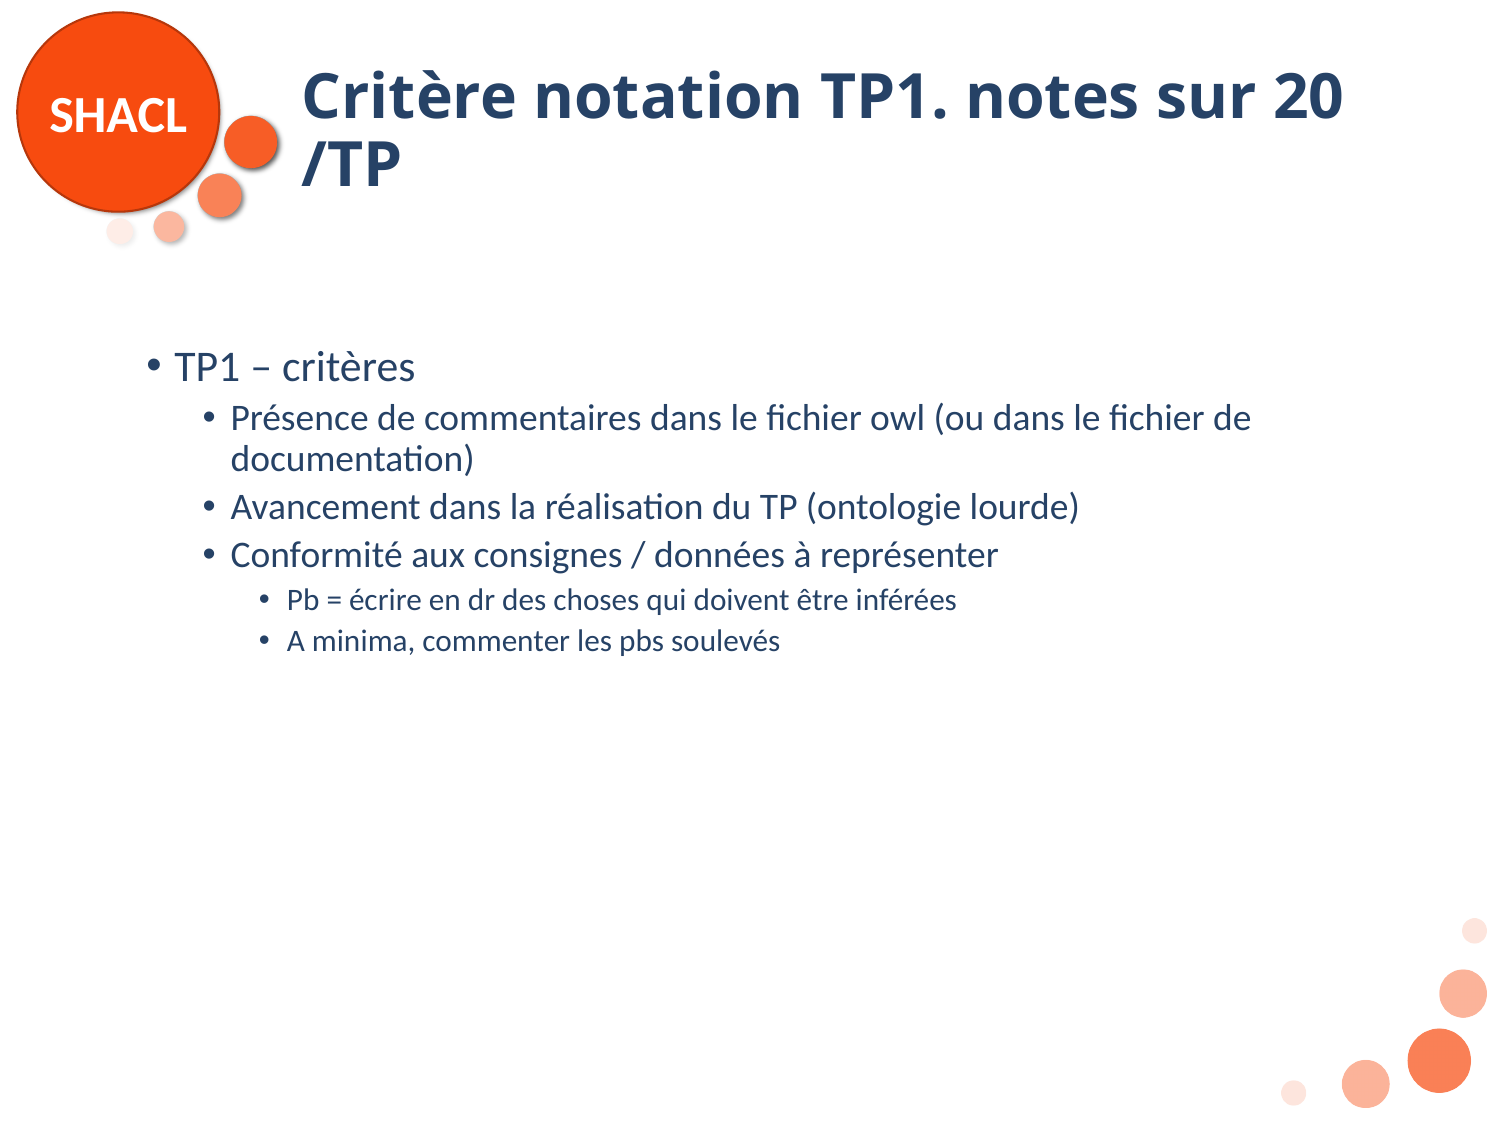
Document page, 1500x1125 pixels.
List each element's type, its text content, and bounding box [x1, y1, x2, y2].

picture [17, 10, 287, 254]
title Critère notation TP1. notes sur 20 /TP [286, 54, 1473, 211]
list TP1 – critères Présence de commentaires dans le fichier owl (ou dans le fichier de documentation) Avancement dans la réalisation du TP (ontologie lourde) Conformité aux consignes / données à représenter Pb = écrire en dr des choses qui doivent être inférées A minima, commenter les pbs soulevés [131, 335, 1425, 928]
